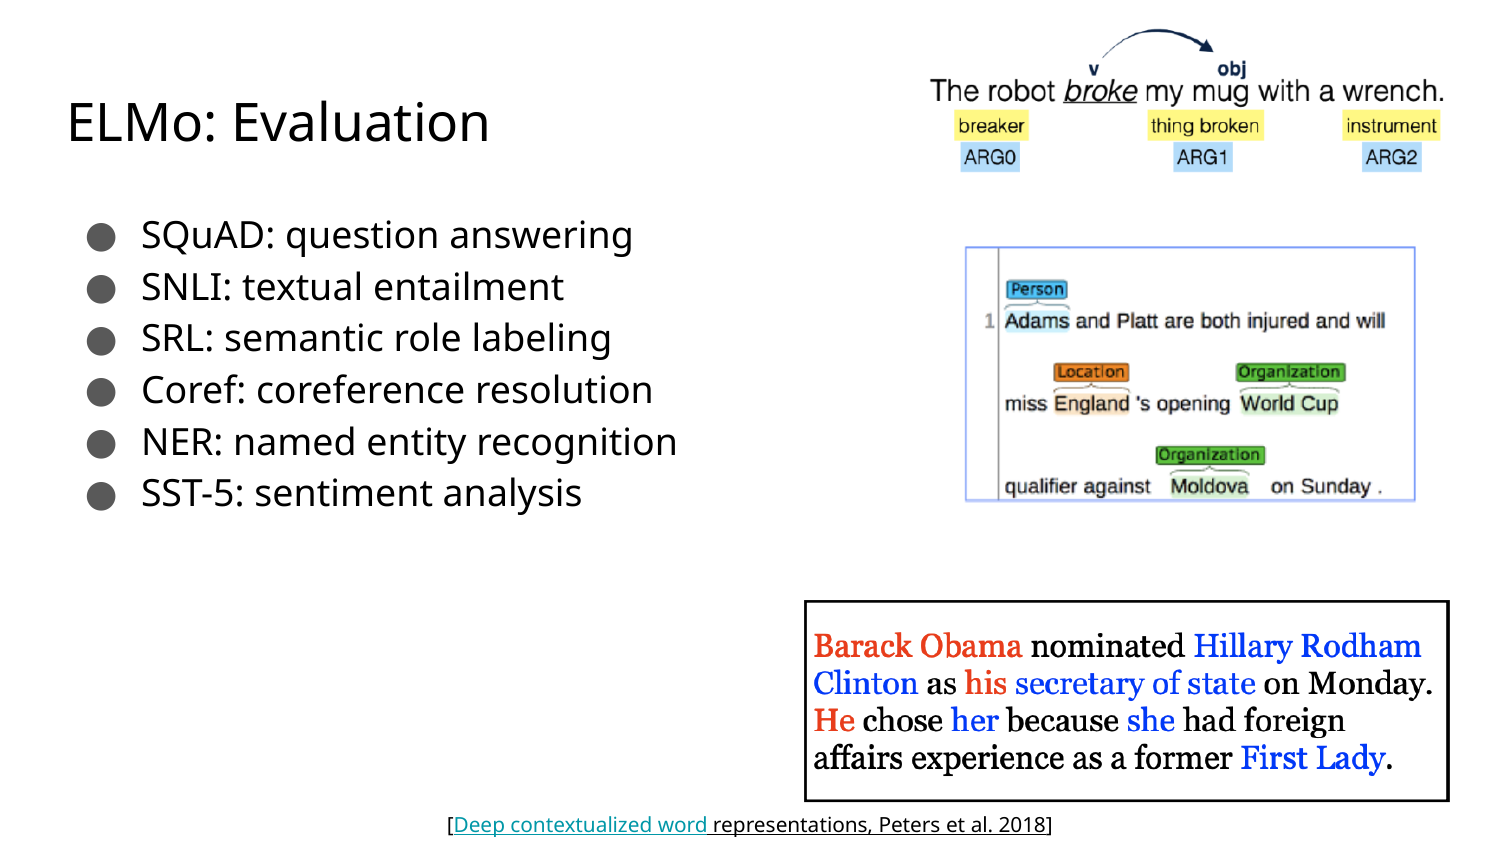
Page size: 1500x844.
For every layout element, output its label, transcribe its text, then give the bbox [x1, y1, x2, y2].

picture [779, 0, 1491, 811]
list SQuAD: question answering SNLI: textual entailment SRL: semantic role labeling Coref: coreference resolution NER: named entity recognition SST-5: sentiment analysis [51, 189, 774, 750]
text_box [Deep contextualized word representations, Peters et al. 2018] [374, 803, 1125, 844]
title ELMo: Evaluation [51, 72, 774, 167]
